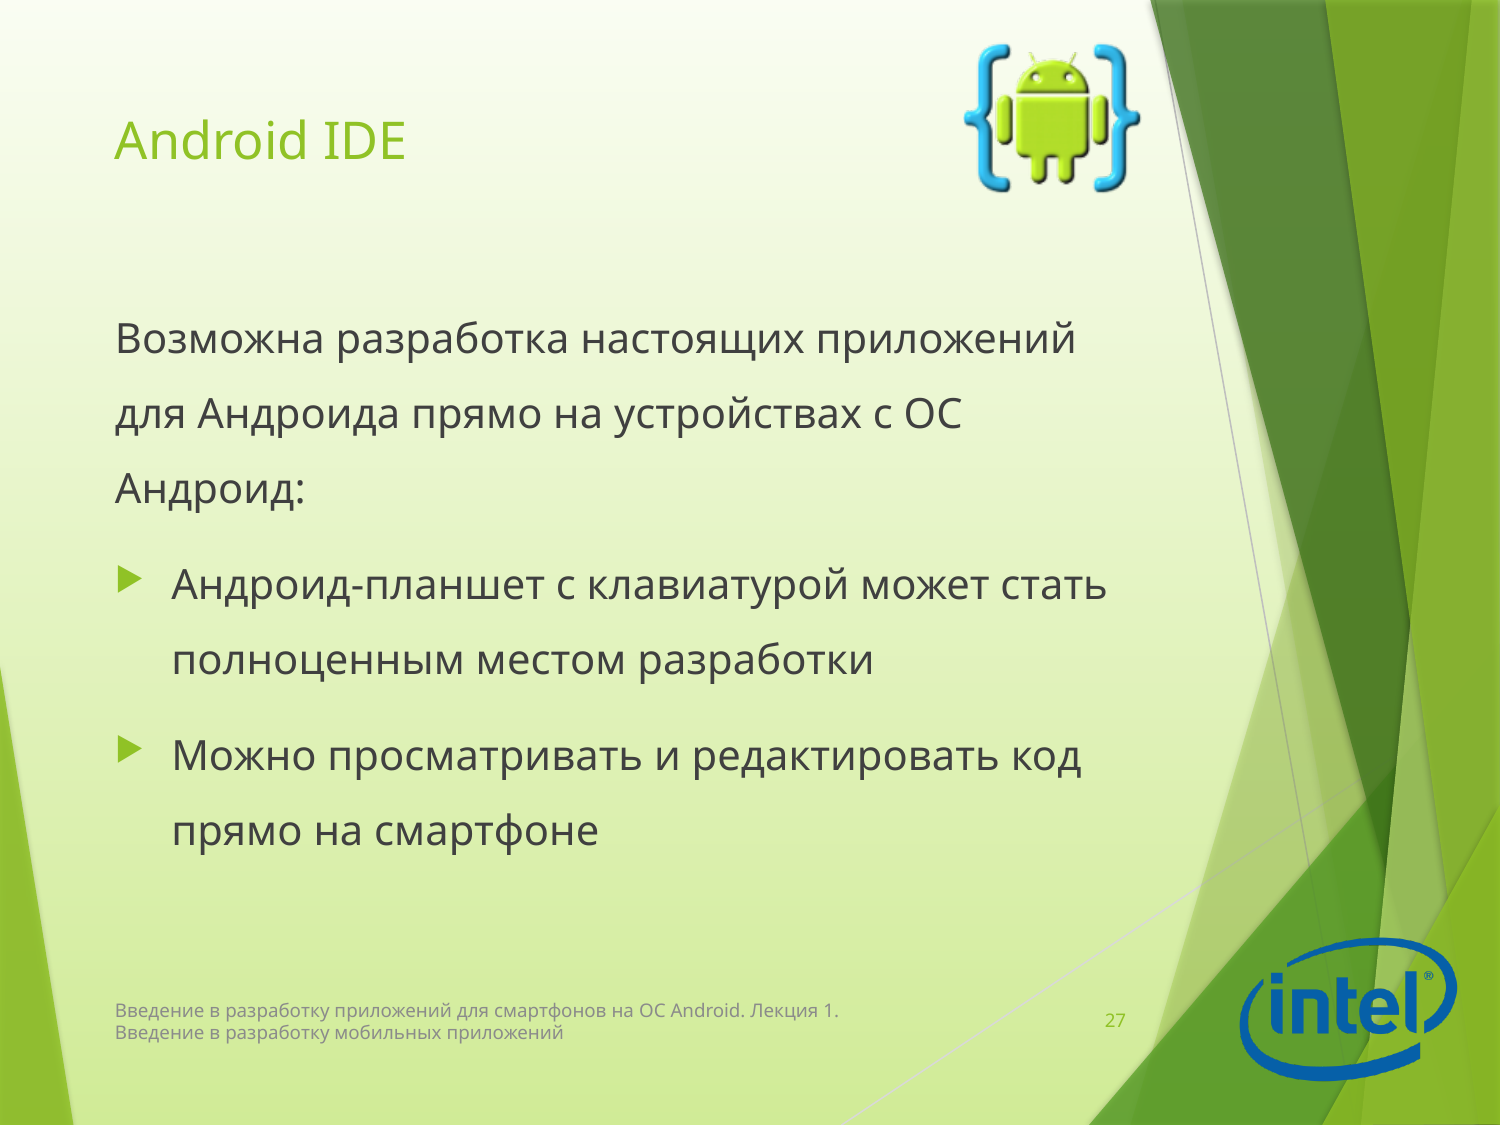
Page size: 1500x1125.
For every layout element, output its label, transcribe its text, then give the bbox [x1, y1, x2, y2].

title Android IDE [99, 99, 957, 211]
footer Введение в разработку приложений для смартфонов на ОС Android. Лекция 1. Введение в разработку мобильных приложений [99, 991, 859, 1051]
picture [962, 28, 1142, 208]
slide_number 27 [1057, 991, 1142, 1051]
picture [1195, 893, 1500, 1125]
list Возможна разработка настоящих приложений для Андроида прямо на устройствах с ОС Андроид: Андроид-планшет с клавиатурой может стать полноценным местом разработки Можно просматривать и редактировать код прямо на смартфоне [99, 246, 1142, 992]
